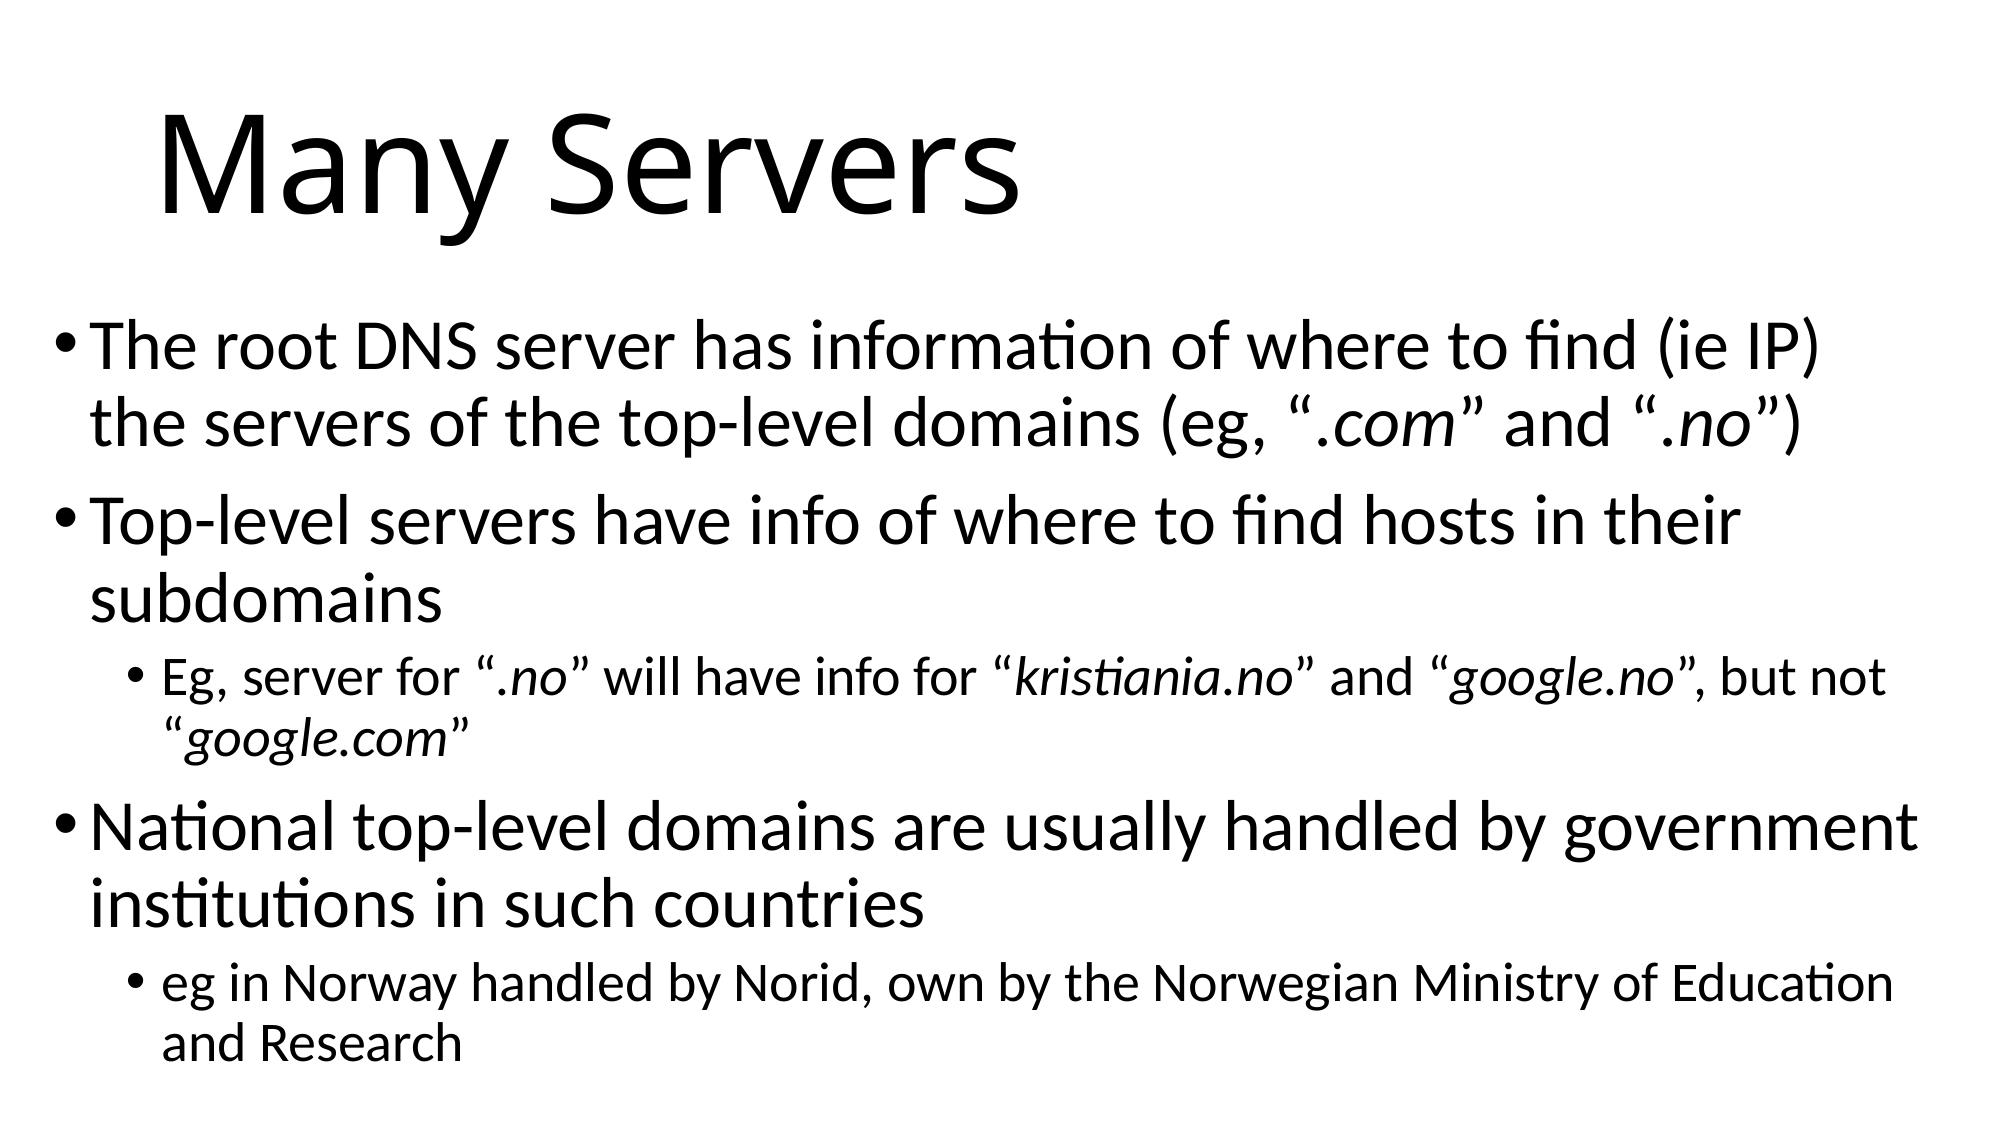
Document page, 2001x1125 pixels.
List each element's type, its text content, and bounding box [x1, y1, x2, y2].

list The root DNS server has information of where to find (ie IP) the servers of the top-level domains (eg, “.com” and “.no”) Top-level servers have info of where to find hosts in their subdomains Eg, server for “.no” will have info for “kristiania.no” and “google.no”, but not “google.com” National top-level domains are usually handled by government institutions in such countries eg in Norway handled by Norid, own by the Norwegian Ministry of Education and Research [38, 299, 1947, 1084]
title Many Servers [137, 59, 1863, 278]
